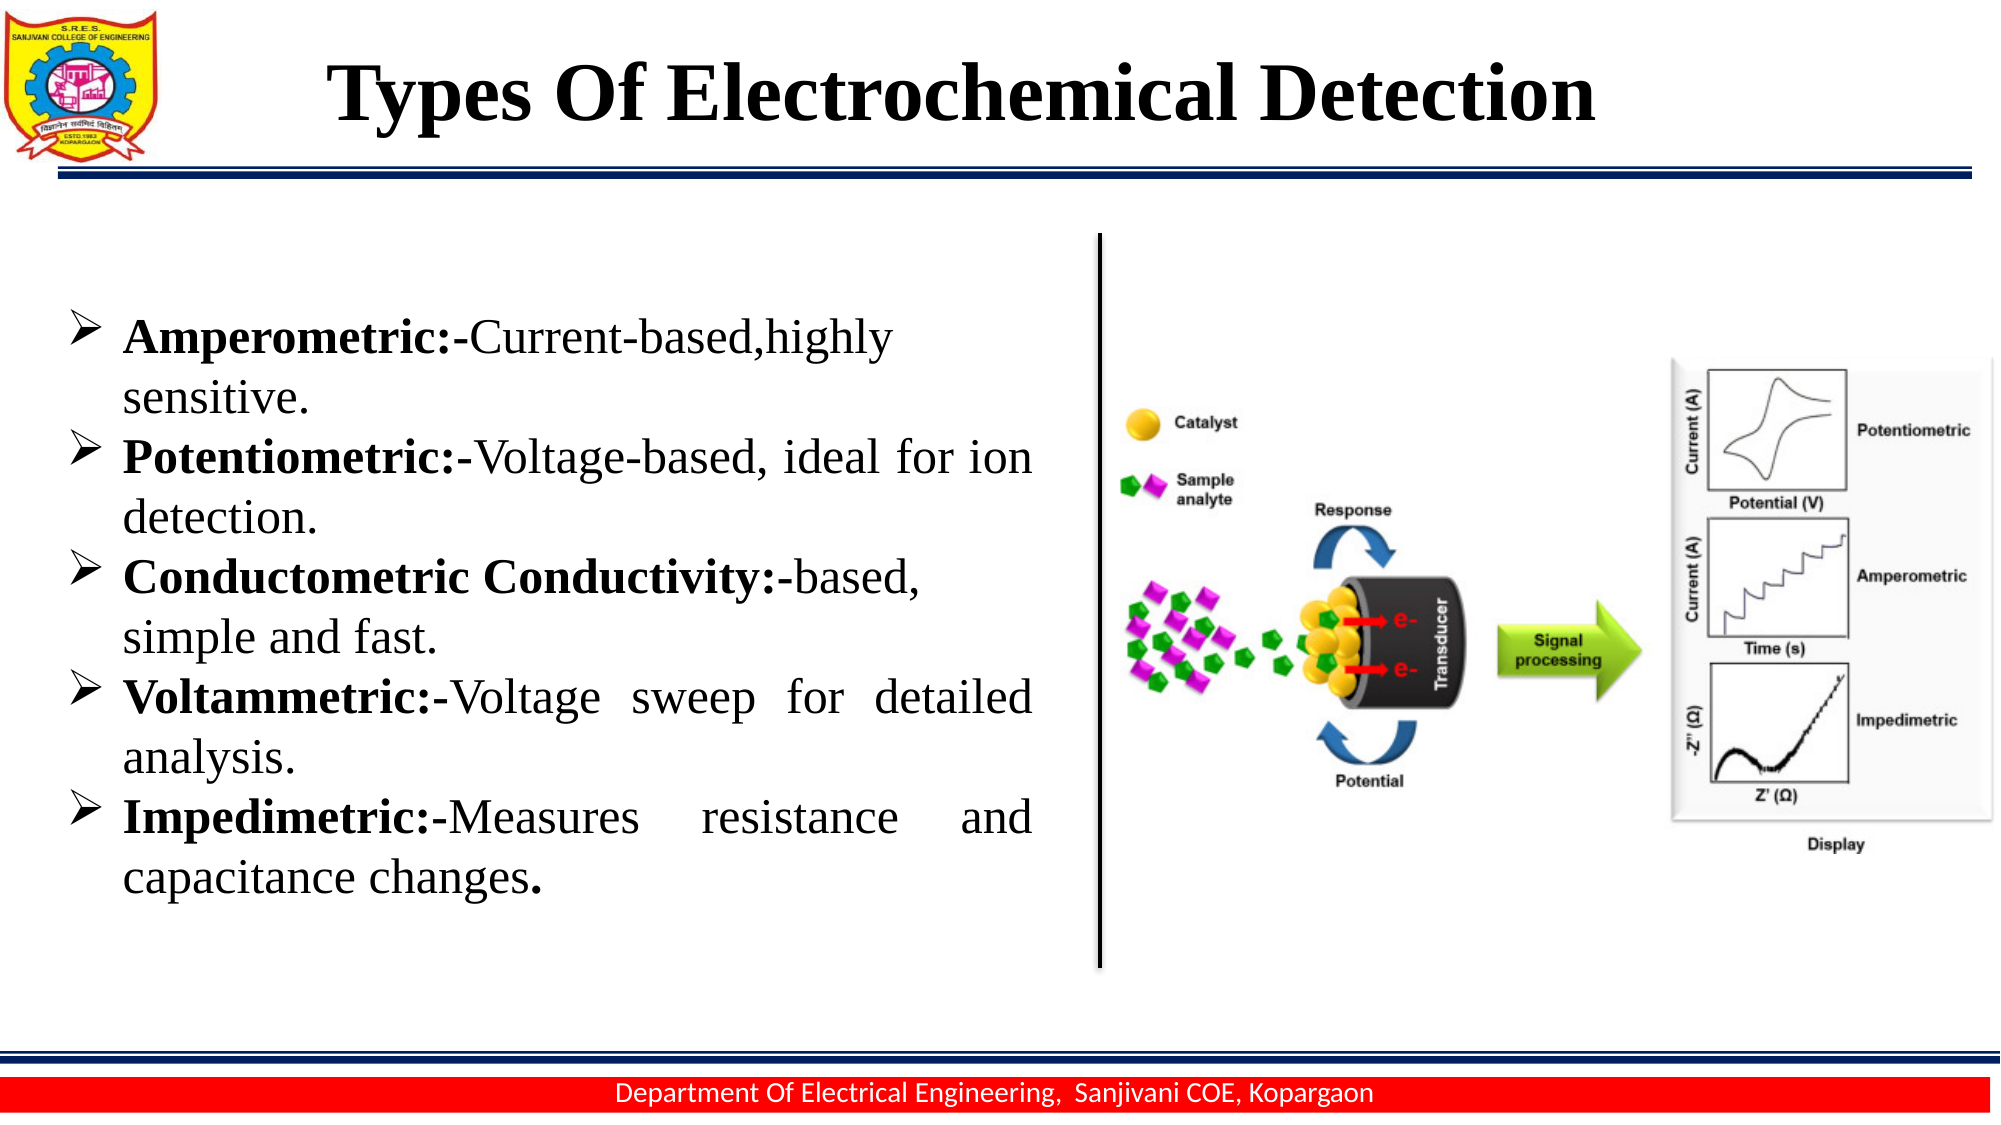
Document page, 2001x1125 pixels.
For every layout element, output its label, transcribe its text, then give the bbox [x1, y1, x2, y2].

title Types Of Electrochemical Detection [183, 37, 1740, 163]
picture [0, 9, 162, 165]
list Amperometric:-Current-based,highly sensitive. Potentiometric:-Voltage-based, ideal for ion detection. Conductometric Conductivity:-based, simple and fast. Voltammetric:-Voltage sweep for detailed analysis. Impedimetric:-Measures resistance and capacitance changes. [51, 236, 1049, 912]
text_box Department Of Electrical Engineering, Sanjivani COE, Kopargaon [300, 1074, 1688, 1116]
picture [1120, 357, 1996, 854]
